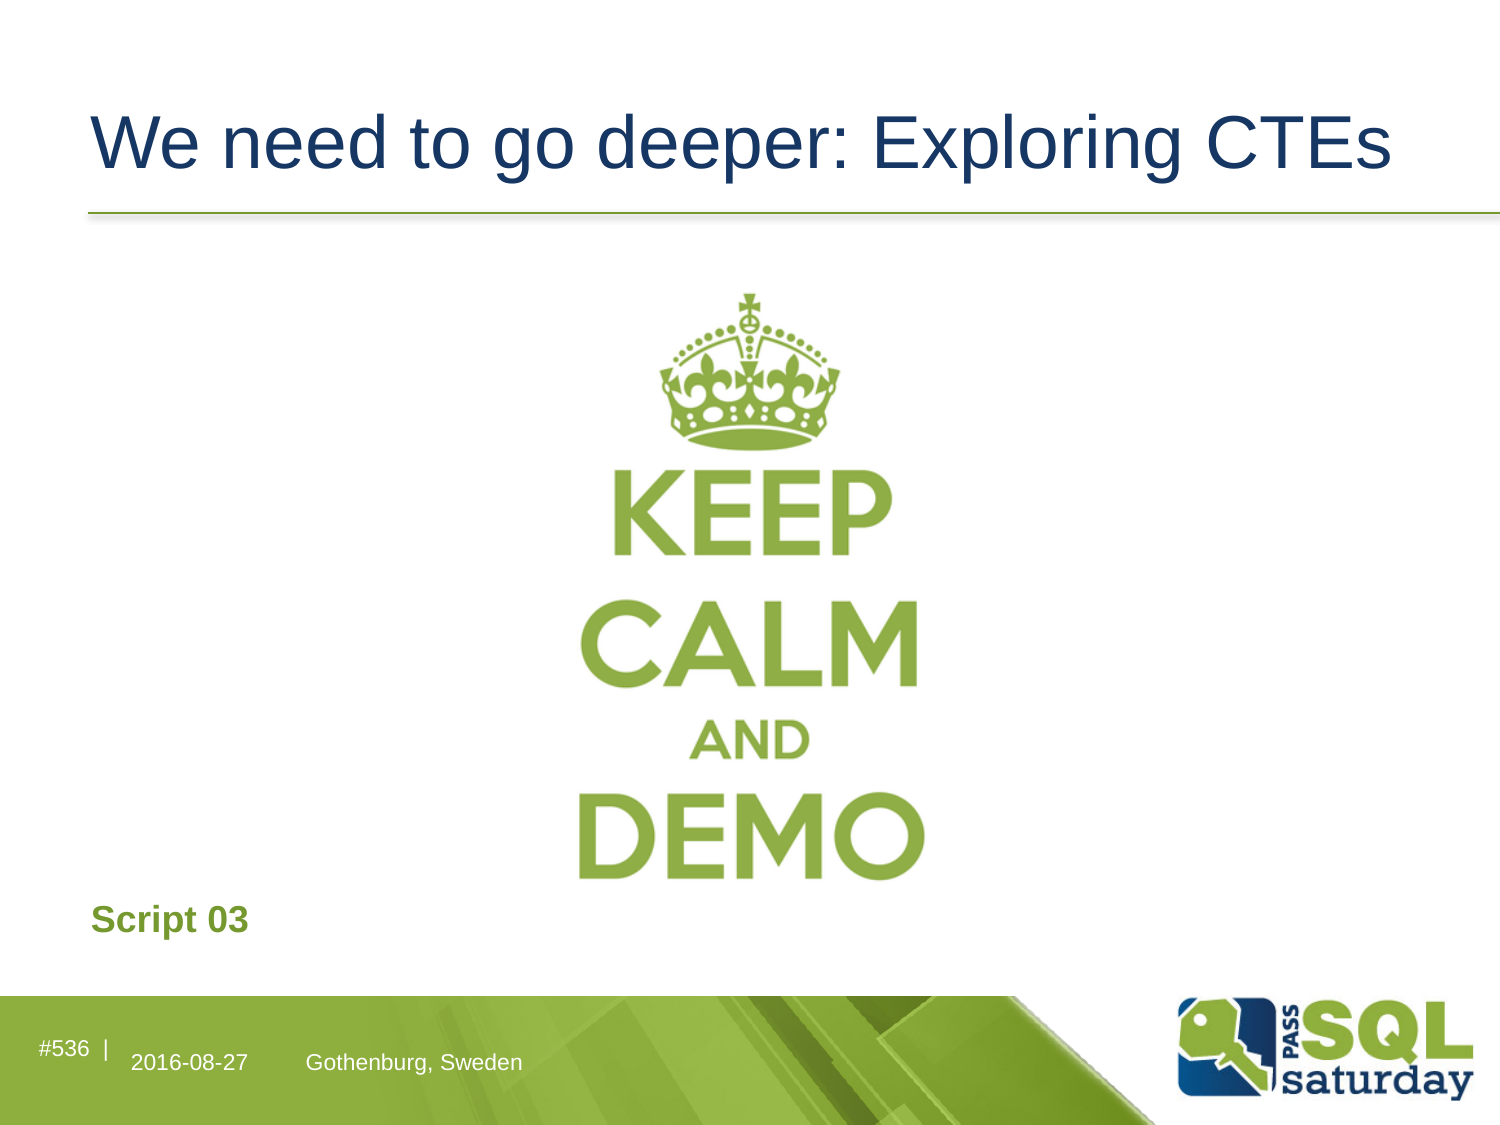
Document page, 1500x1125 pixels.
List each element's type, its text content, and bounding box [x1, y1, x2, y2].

title We need to go deeper: Exploring CTEs [75, 45, 1425, 233]
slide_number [124, 1031, 279, 1092]
footer Gothenburg, Sweden [290, 1031, 751, 1092]
text_box Script 03 [76, 887, 264, 947]
picture [0, 969, 1483, 1125]
slide_number #536 | [19, 1031, 124, 1092]
picture [483, 267, 984, 949]
